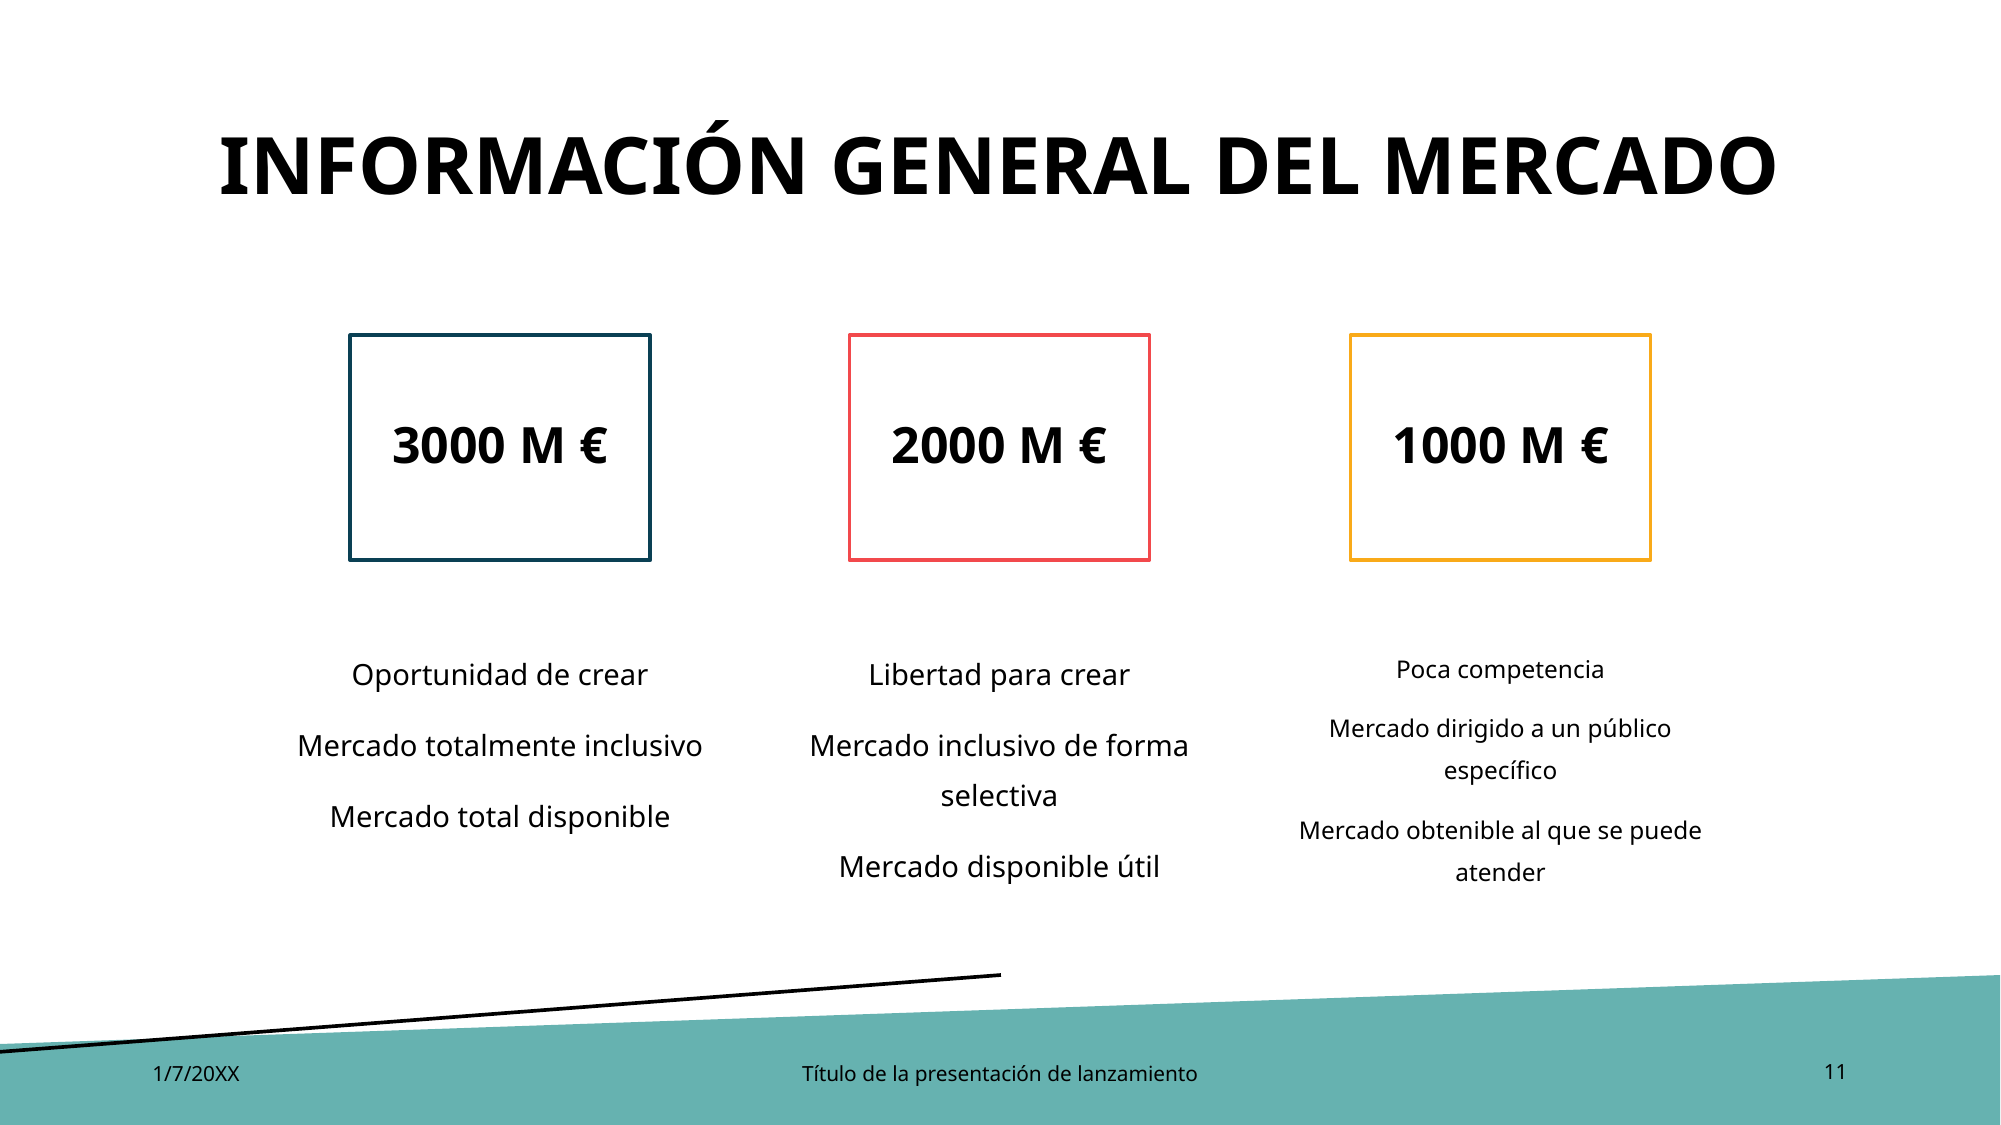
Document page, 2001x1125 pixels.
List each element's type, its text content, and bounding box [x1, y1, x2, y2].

title INFORMACIÓN GENERAL DEL MERCADO [137, 59, 1863, 278]
slide_number 11 [1412, 1042, 1863, 1103]
list Libertad para crear Mercado inclusivo de forma selectiva Mercado disponible útil [774, 633, 1225, 897]
list Oportunidad de crear Mercado totalmente inclusivo Mercado total disponible [275, 633, 726, 897]
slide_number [137, 1042, 588, 1103]
list 2000 M € [848, 333, 1151, 562]
list 1000 M € [1349, 333, 1652, 562]
footer Título de la presentación de lanzamiento [662, 1042, 1338, 1103]
list 3000 M € [348, 333, 652, 562]
list Poca competencia Mercado dirigido a un público específico Mercado obtenible al que se puede atender [1275, 633, 1726, 897]
